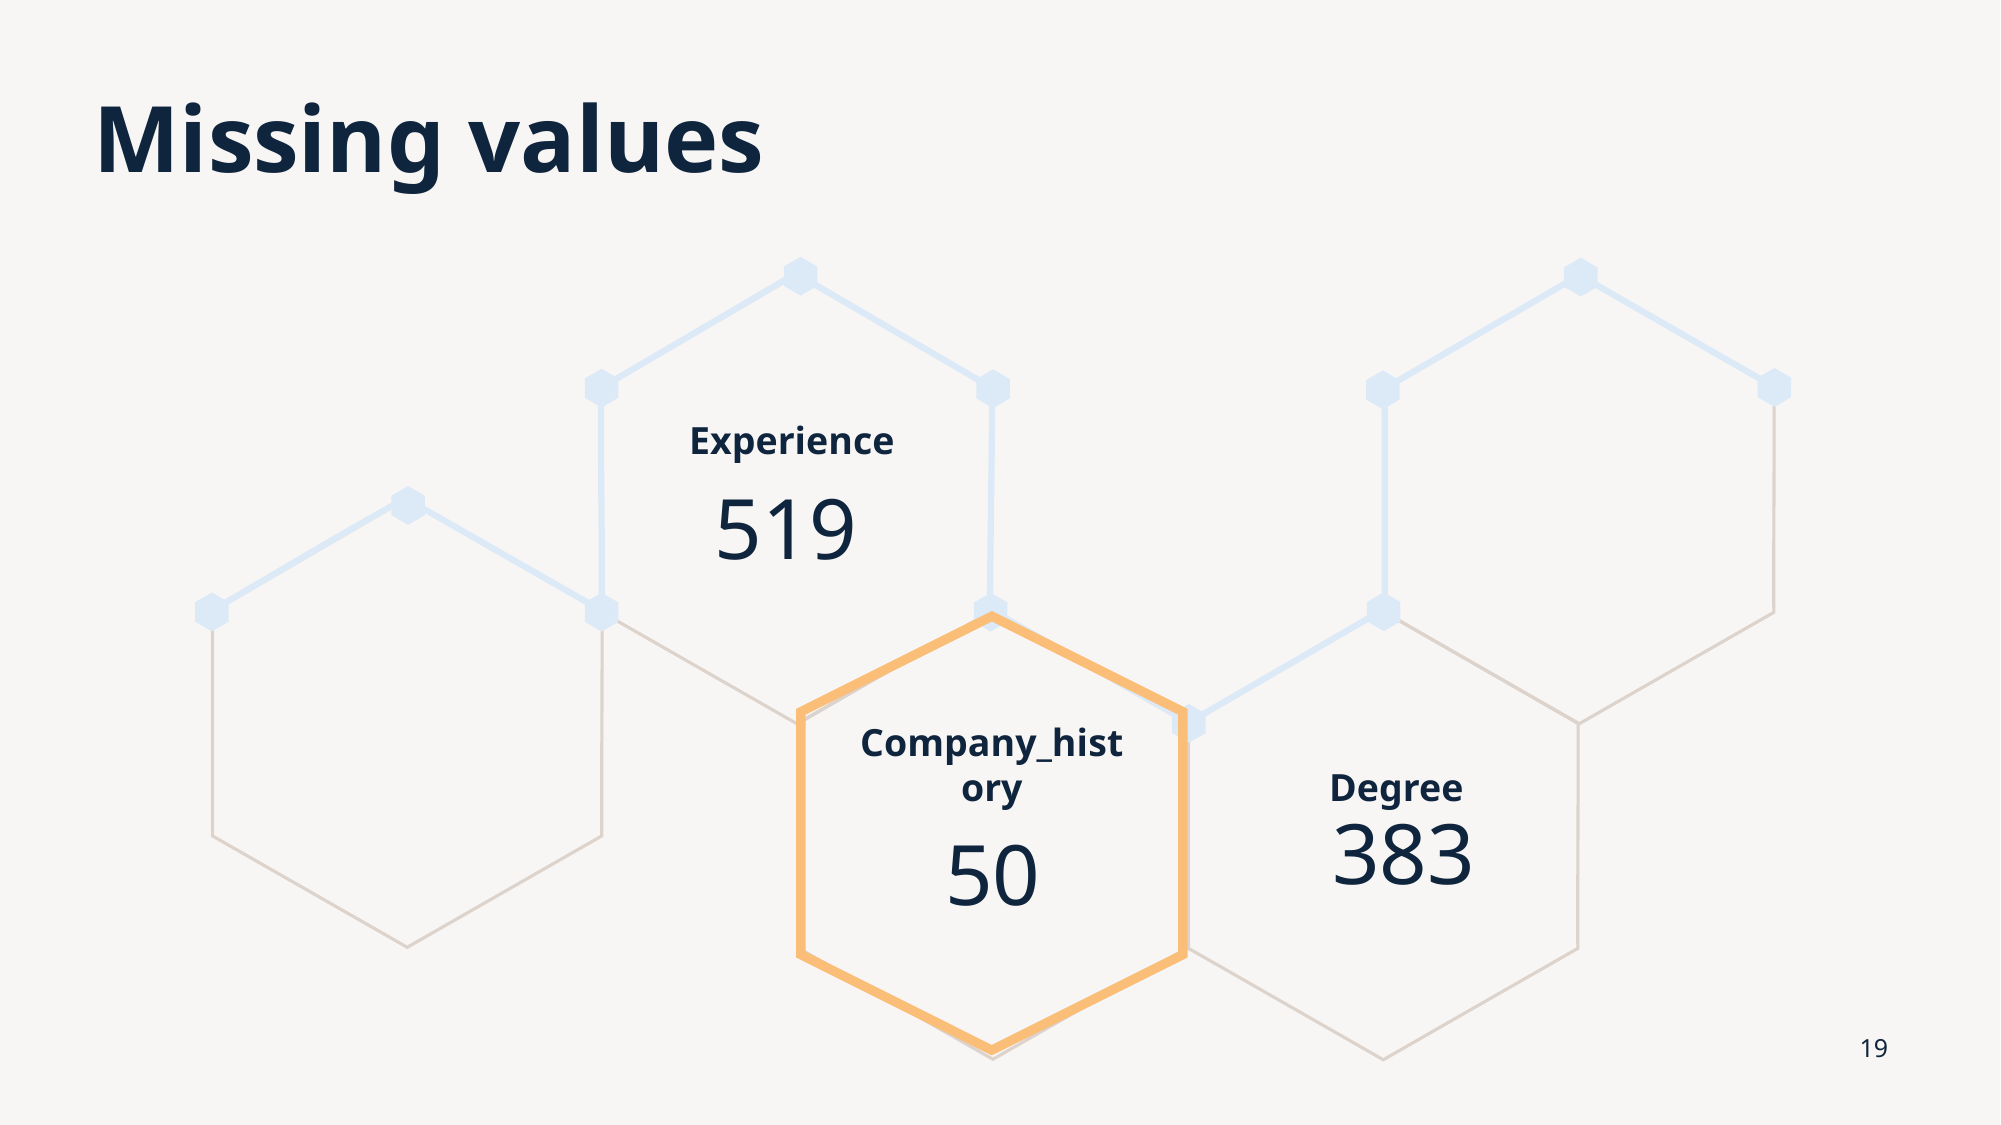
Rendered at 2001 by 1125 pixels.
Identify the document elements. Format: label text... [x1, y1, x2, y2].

title Missing values [78, 86, 1804, 284]
slide_number 19 [1836, 1020, 1912, 1080]
text_box [799, 615, 1184, 1052]
text_box 519​ [699, 468, 905, 584]
list Degree [1242, 733, 1551, 817]
list Experience [638, 386, 947, 470]
list 383 [1249, 804, 1558, 889]
